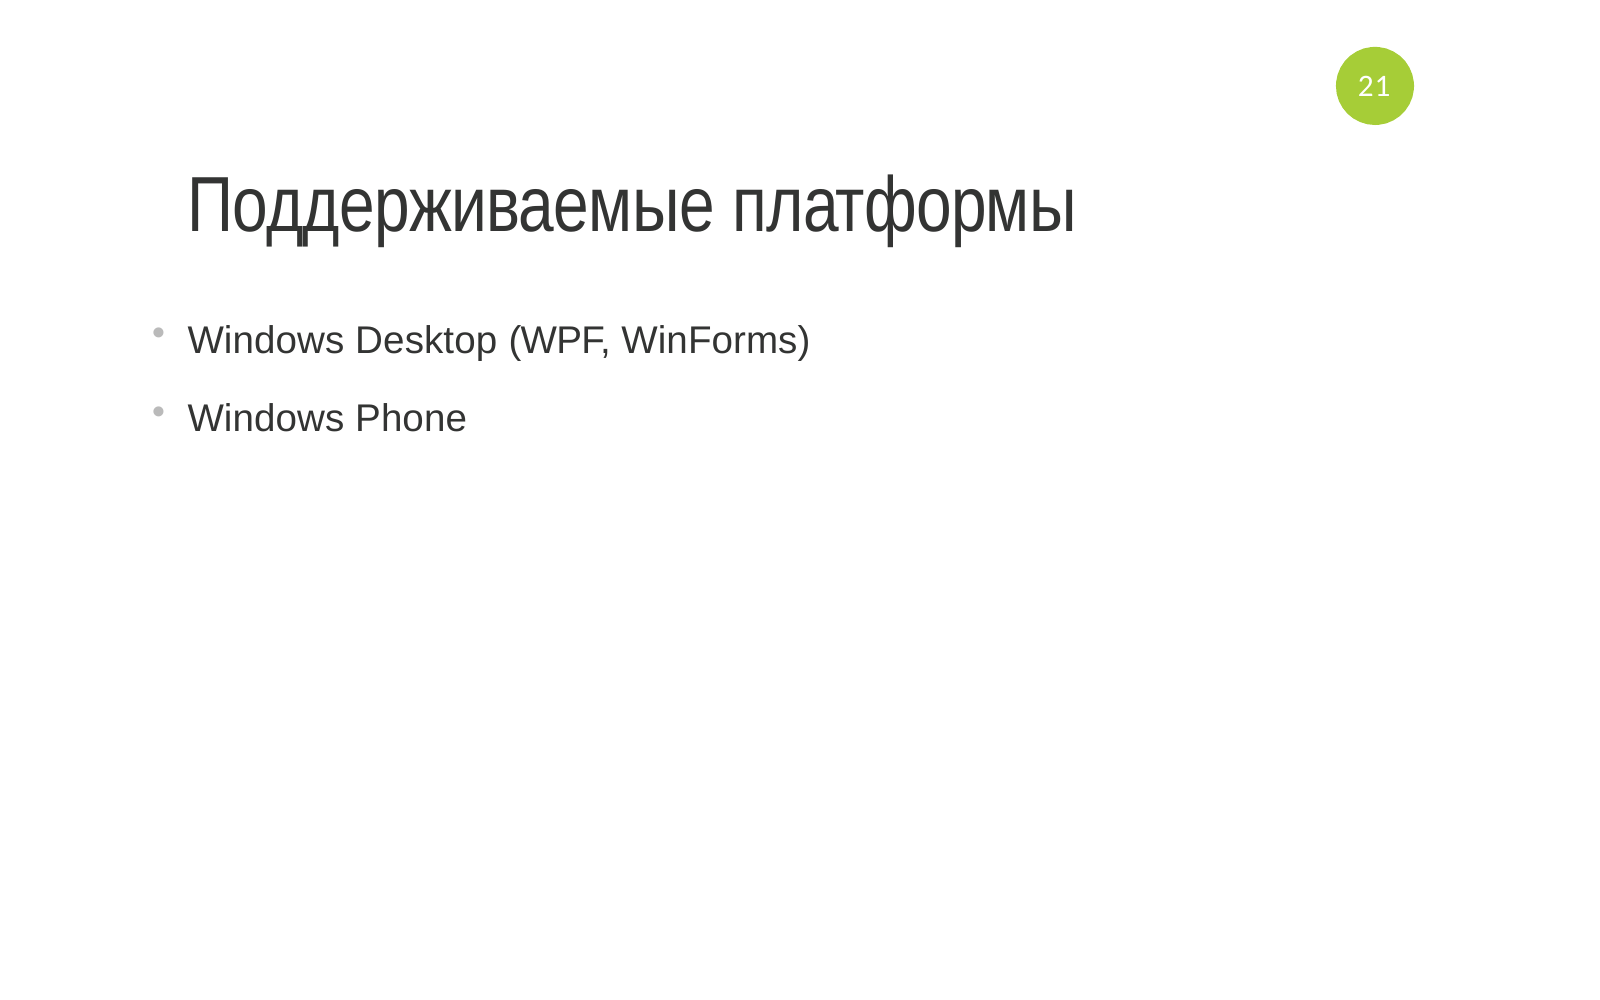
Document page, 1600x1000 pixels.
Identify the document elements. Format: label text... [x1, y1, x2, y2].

text_box Windows Desktop (WPF, WinForms) Windows Phone [150, 311, 822, 439]
text_box [1335, 46, 1415, 126]
text_box 21 [1355, 63, 1395, 103]
title Поддерживаемые платформы [185, 151, 1078, 321]
